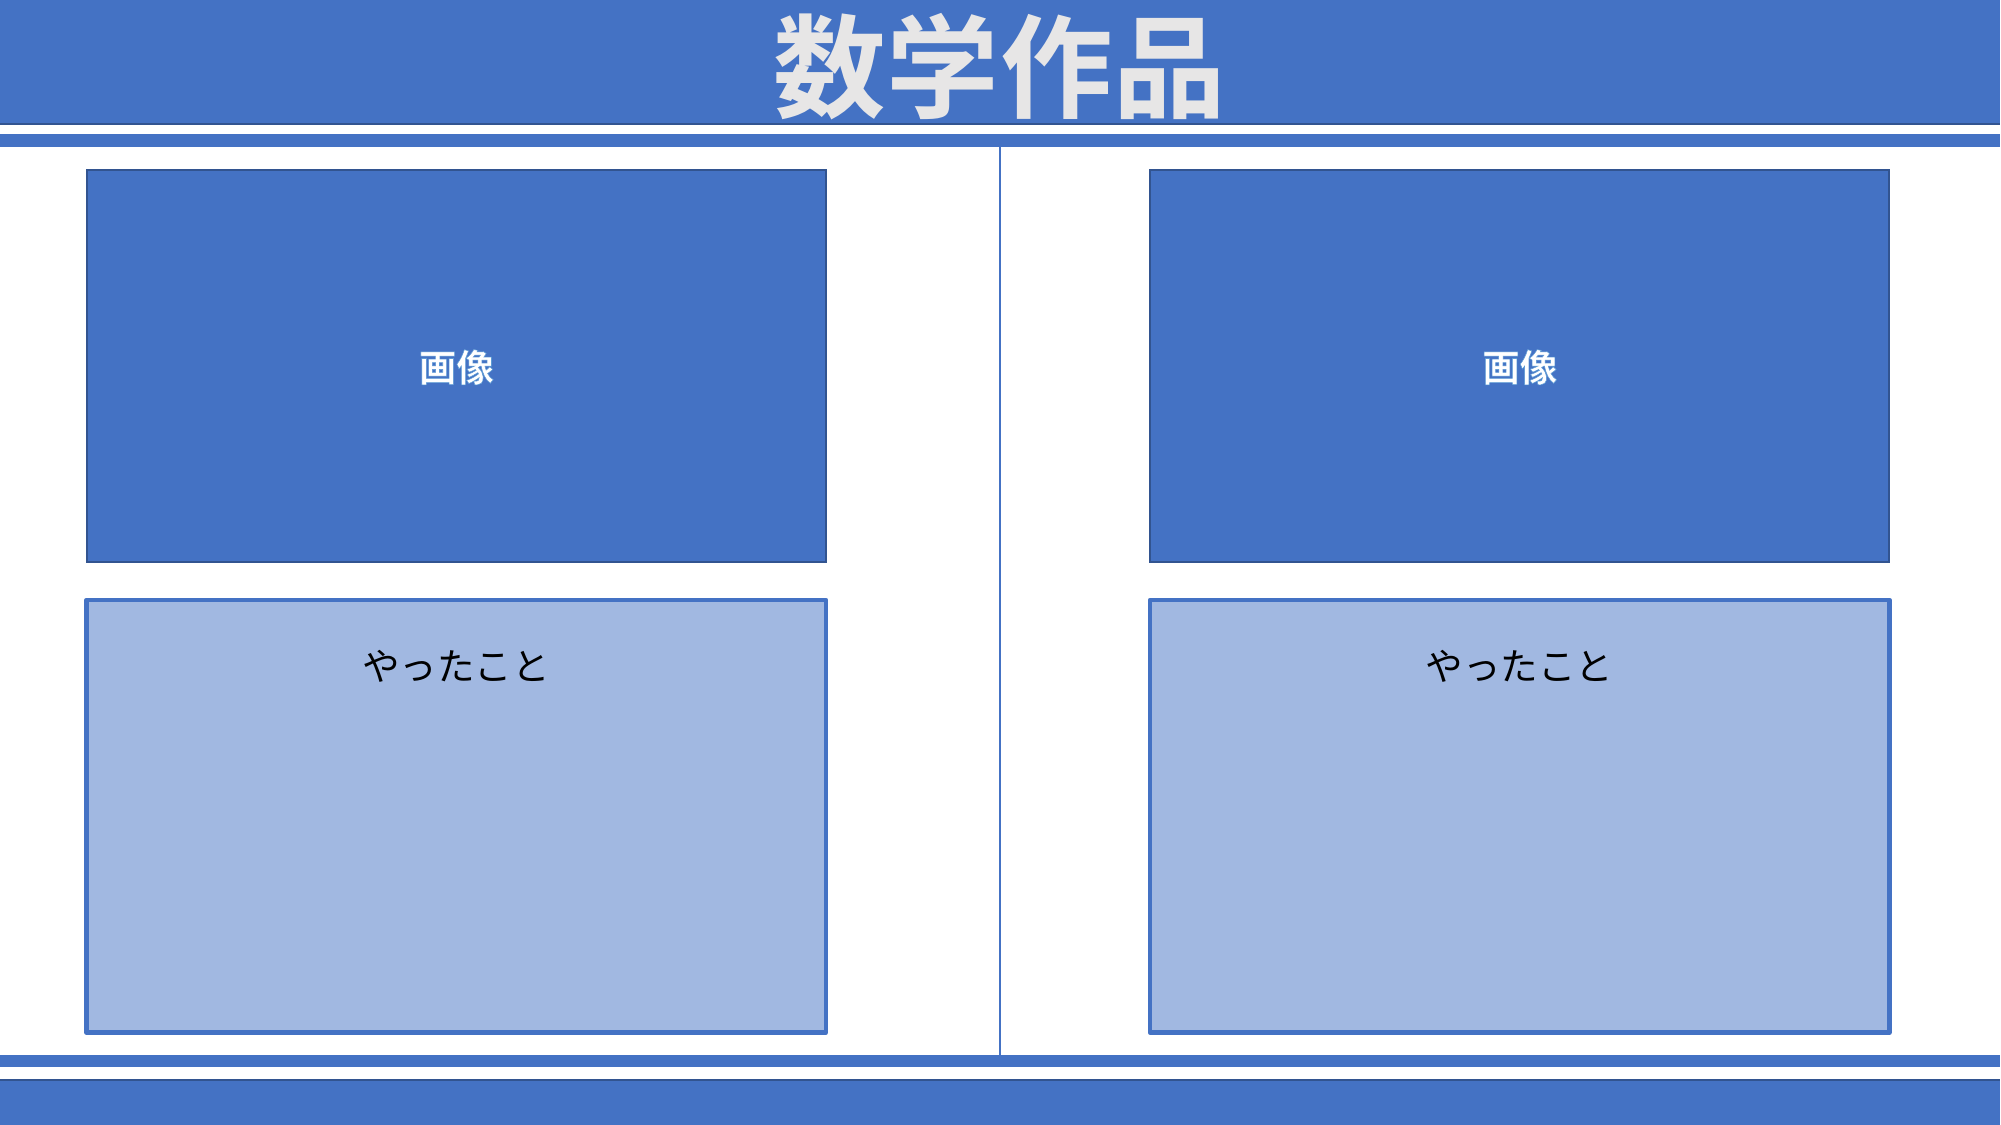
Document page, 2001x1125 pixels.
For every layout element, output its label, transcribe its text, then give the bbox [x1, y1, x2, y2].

text_box 画像 [1149, 169, 1890, 563]
text_box やったこと [347, 635, 565, 696]
text_box [0, 1079, 2000, 1125]
text_box [1242, 0, 2000, 125]
text_box [0, 140, 999, 1062]
text_box 画像 [86, 169, 827, 563]
text_box [1001, 140, 2000, 1062]
text_box やったこと [1411, 635, 1629, 696]
text_box 数学作品 [758, 0, 1242, 140]
text_box [0, 0, 758, 125]
